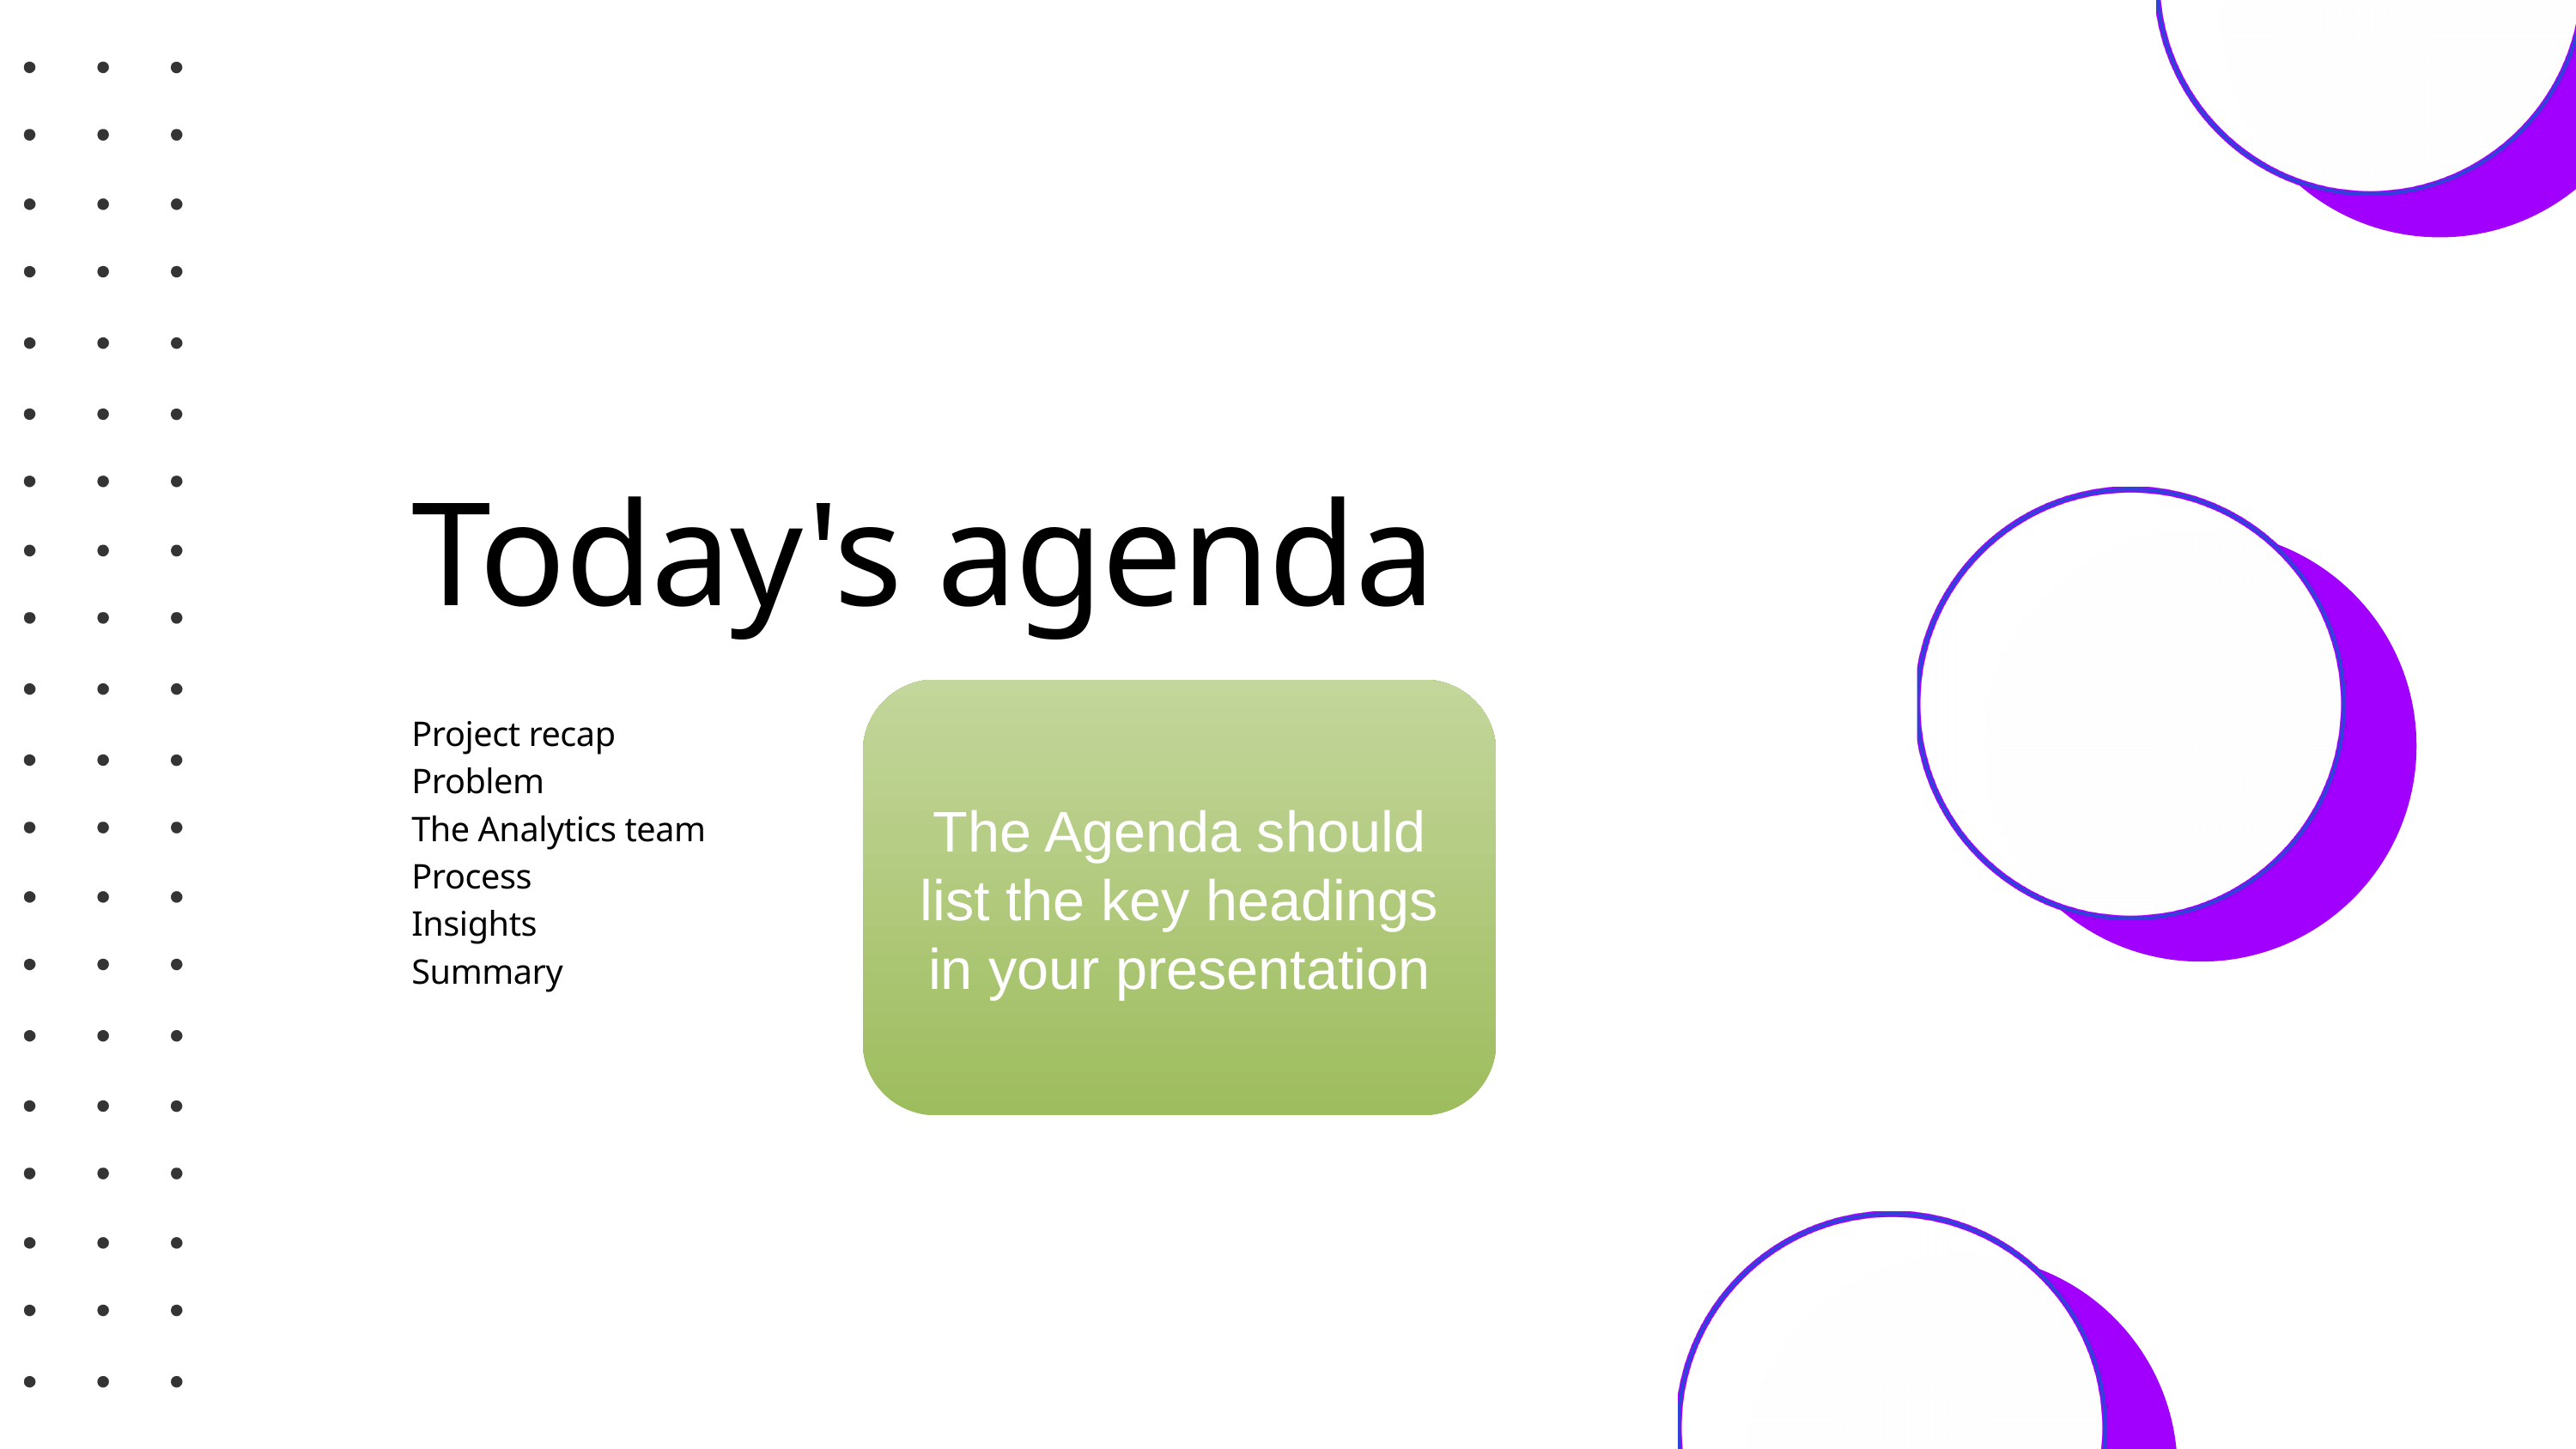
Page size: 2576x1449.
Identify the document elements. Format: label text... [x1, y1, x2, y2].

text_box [0, 57, 187, 1392]
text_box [1677, 1210, 2178, 1449]
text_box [2155, 0, 2576, 238]
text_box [411, 462, 1634, 993]
text_box The Agenda should list the key headings in your presentation [862, 1001, 1497, 1116]
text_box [1917, 487, 2417, 962]
